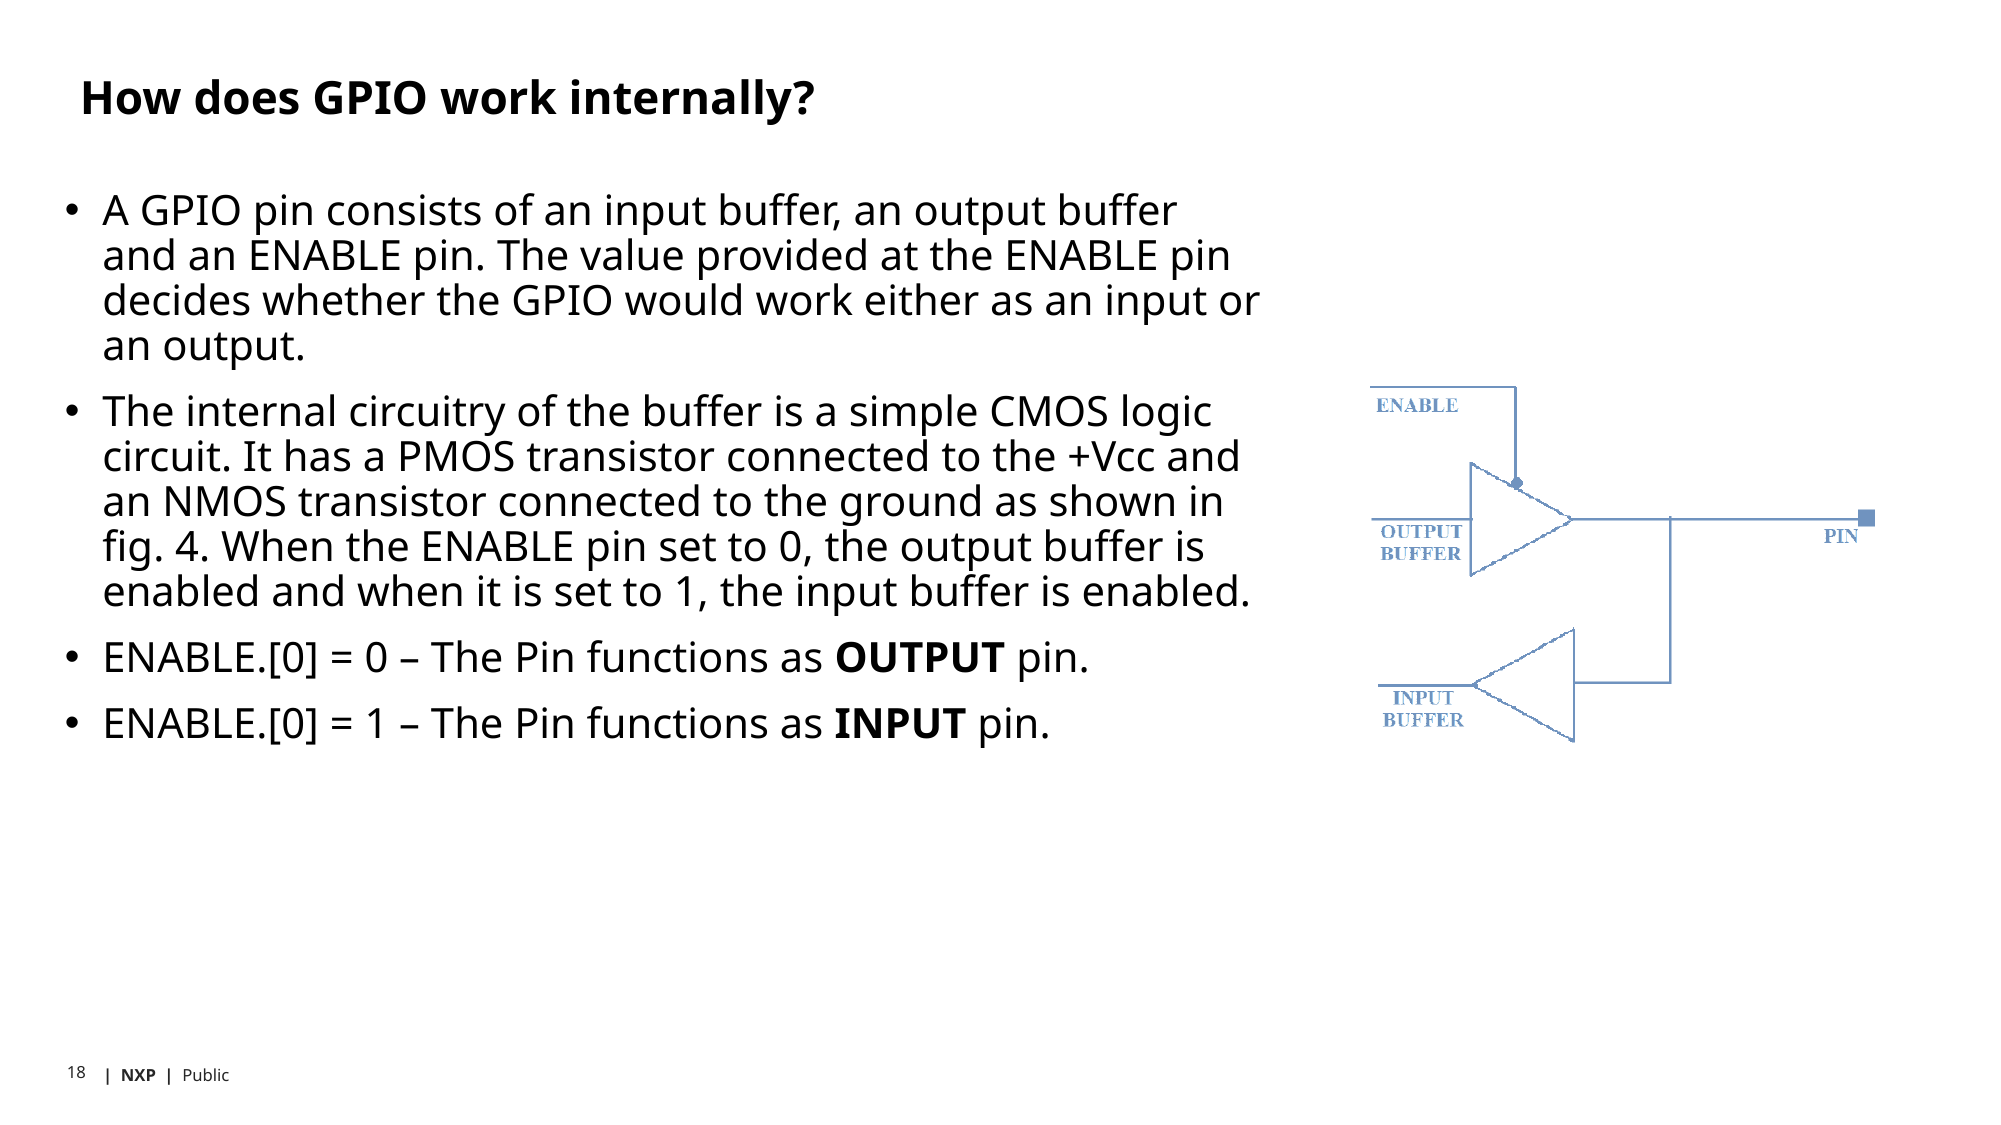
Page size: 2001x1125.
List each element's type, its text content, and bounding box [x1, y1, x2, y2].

list A GPIO pin consists of an input buffer, an output buffer and an ENABLE pin. The value provided at the ENABLE pin decides whether the GPIO would work either as an input or an output. The internal circuitry of the buffer is a simple CMOS logic circuit. It has a PMOS transistor connected to the +Vcc and an NMOS transistor connected to the ground as shown in fig. 4. When the ENABLE pin set to 0, the output buffer is enabled and when it is set to 1, the input buffer is enabled. ENABLE.[0] = 0 – The Pin functions as OUTPUT pin. ENABLE.[0] = 1 – The Pin functions as INPUT pin. [64, 189, 1279, 1004]
title How does GPIO work internally? [64, 67, 1940, 176]
picture [1349, 371, 1879, 754]
